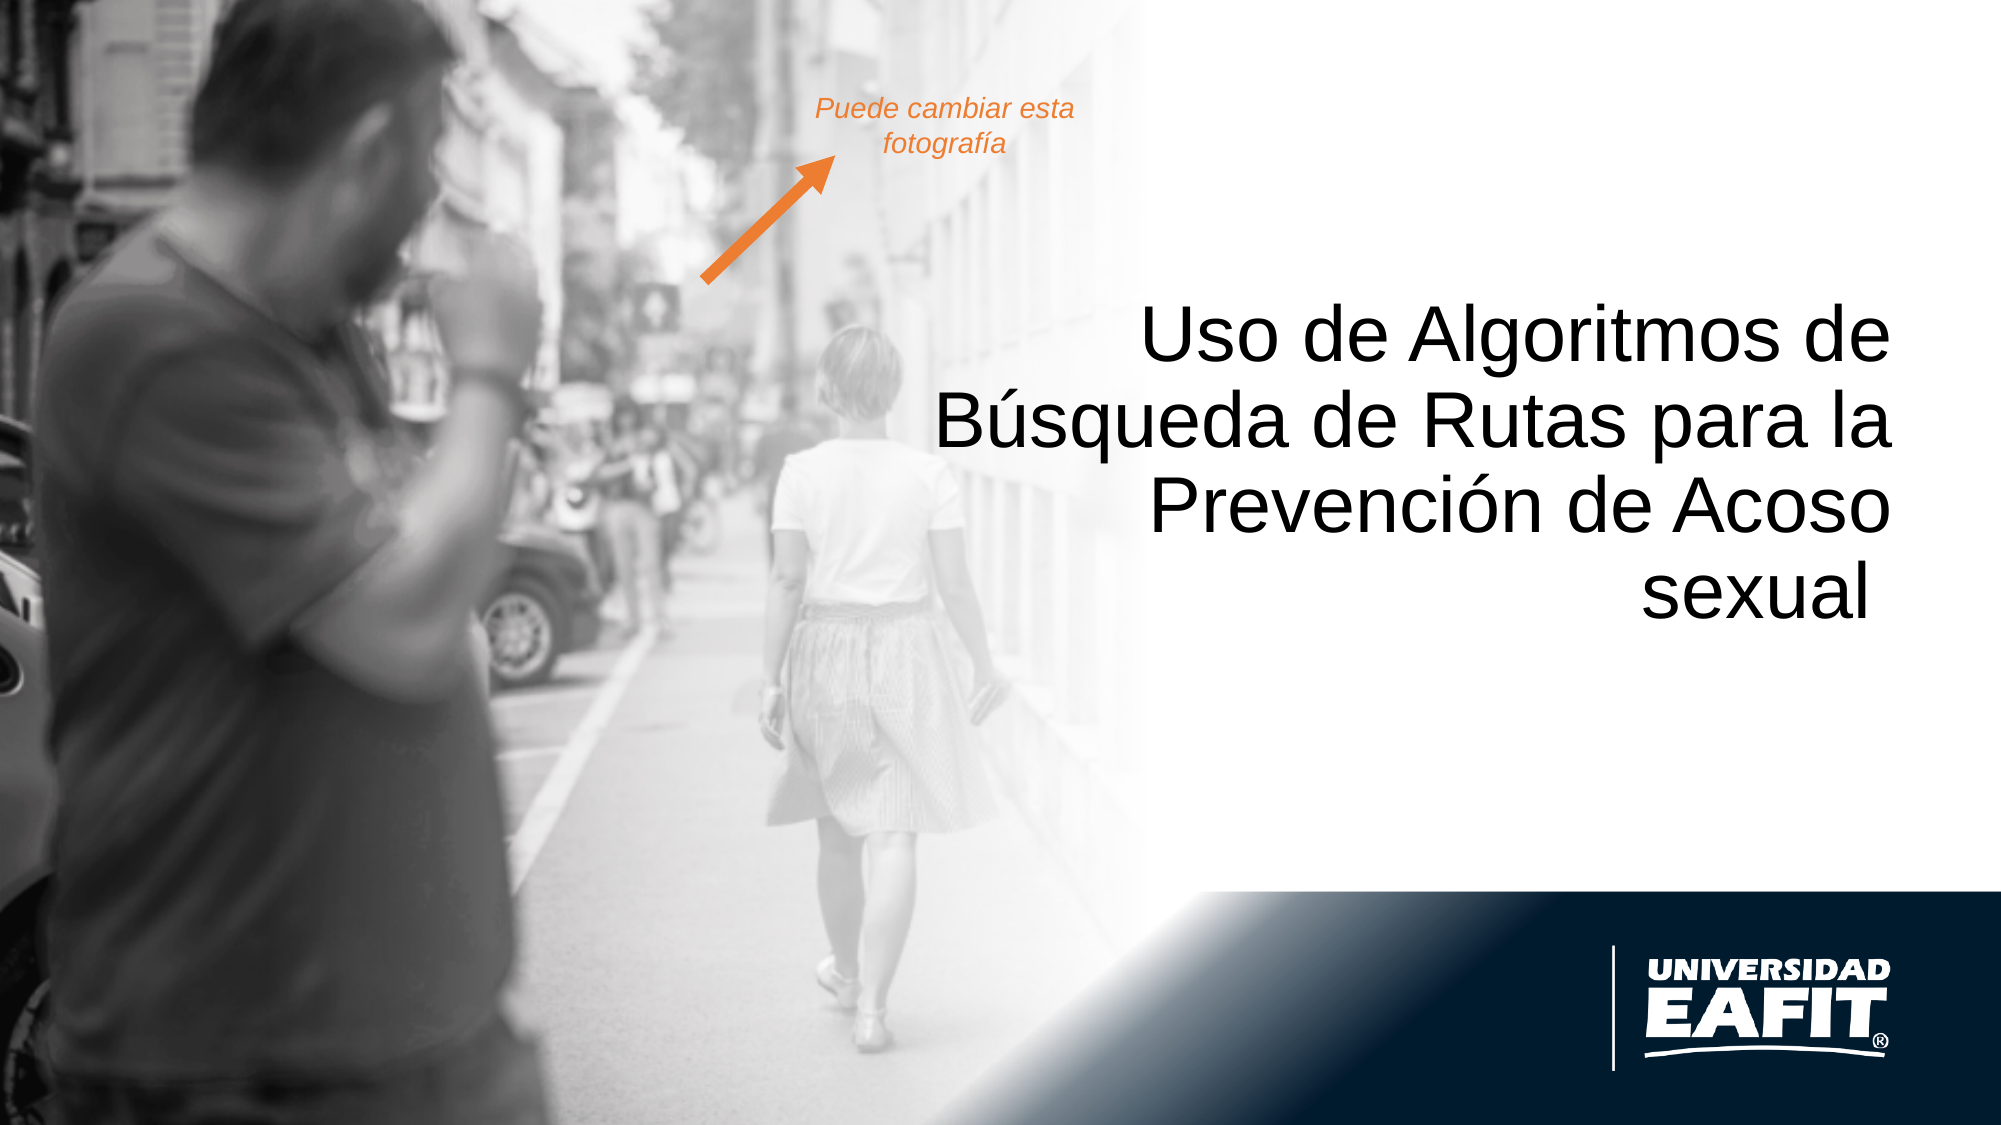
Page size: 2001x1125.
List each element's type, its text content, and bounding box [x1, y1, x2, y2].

picture [0, 0, 2001, 1125]
text_box [1692, 0, 2000, 883]
text_box Uso de Algoritmos de Búsqueda de Rutas para la Prevención de Acoso sexual [1695, 375, 1908, 644]
